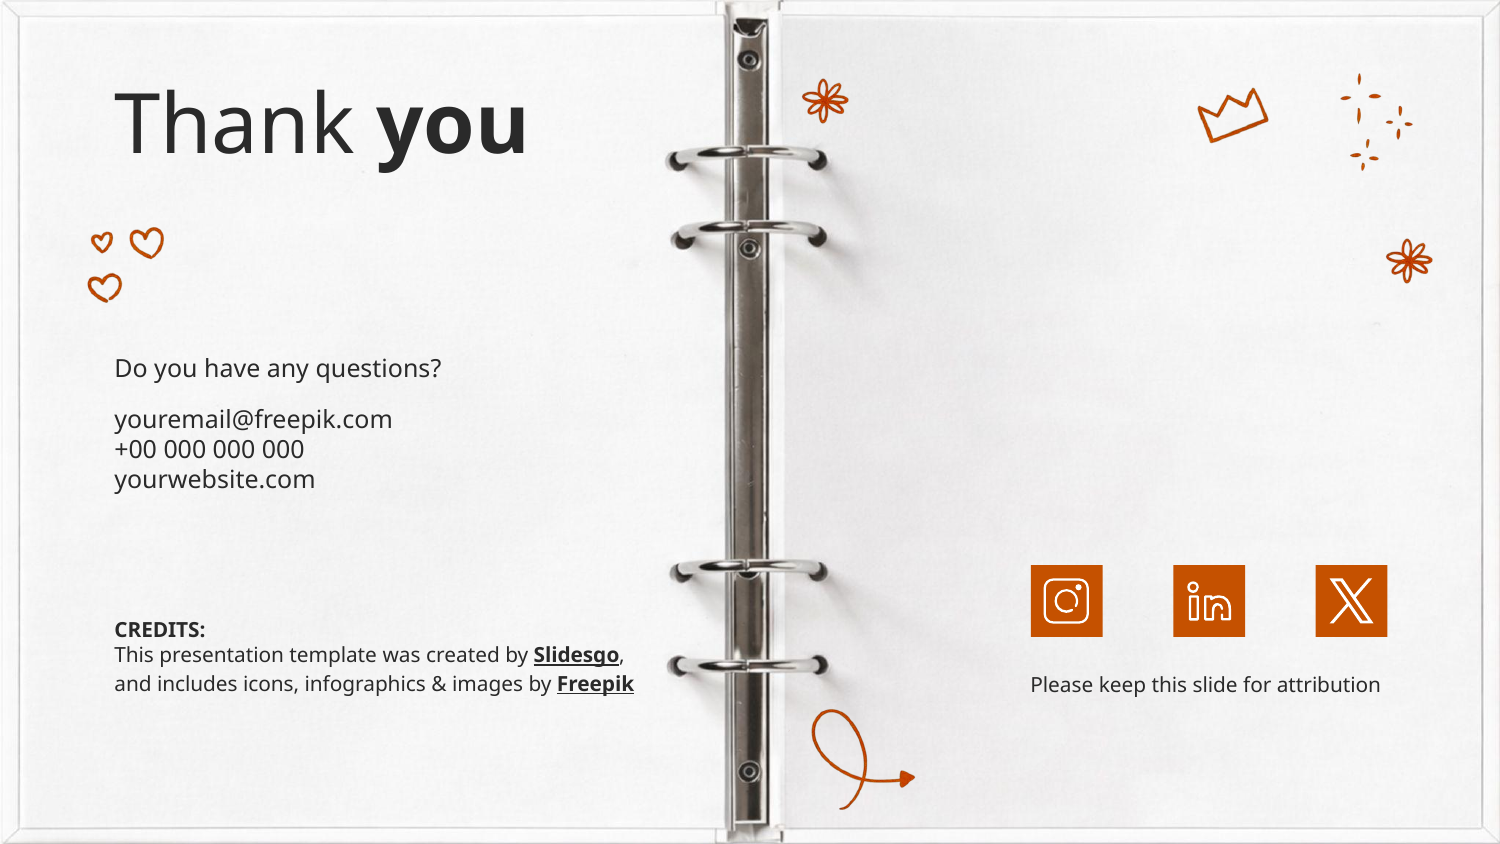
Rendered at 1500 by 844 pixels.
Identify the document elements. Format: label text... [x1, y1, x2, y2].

text_box [1173, 565, 1246, 637]
subtitle Do you have any questions? youremail@freepik.com +00 000 000 000 yourwebsite.com [99, 337, 500, 540]
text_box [1043, 578, 1090, 624]
text_box [1329, 578, 1374, 624]
text_box Please keep this slide for attribution [1023, 671, 1388, 712]
text_box [1315, 565, 1388, 637]
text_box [1187, 581, 1232, 621]
picture [0, 0, 1500, 844]
title Thank you [99, 11, 658, 186]
text_box [1030, 565, 1103, 637]
